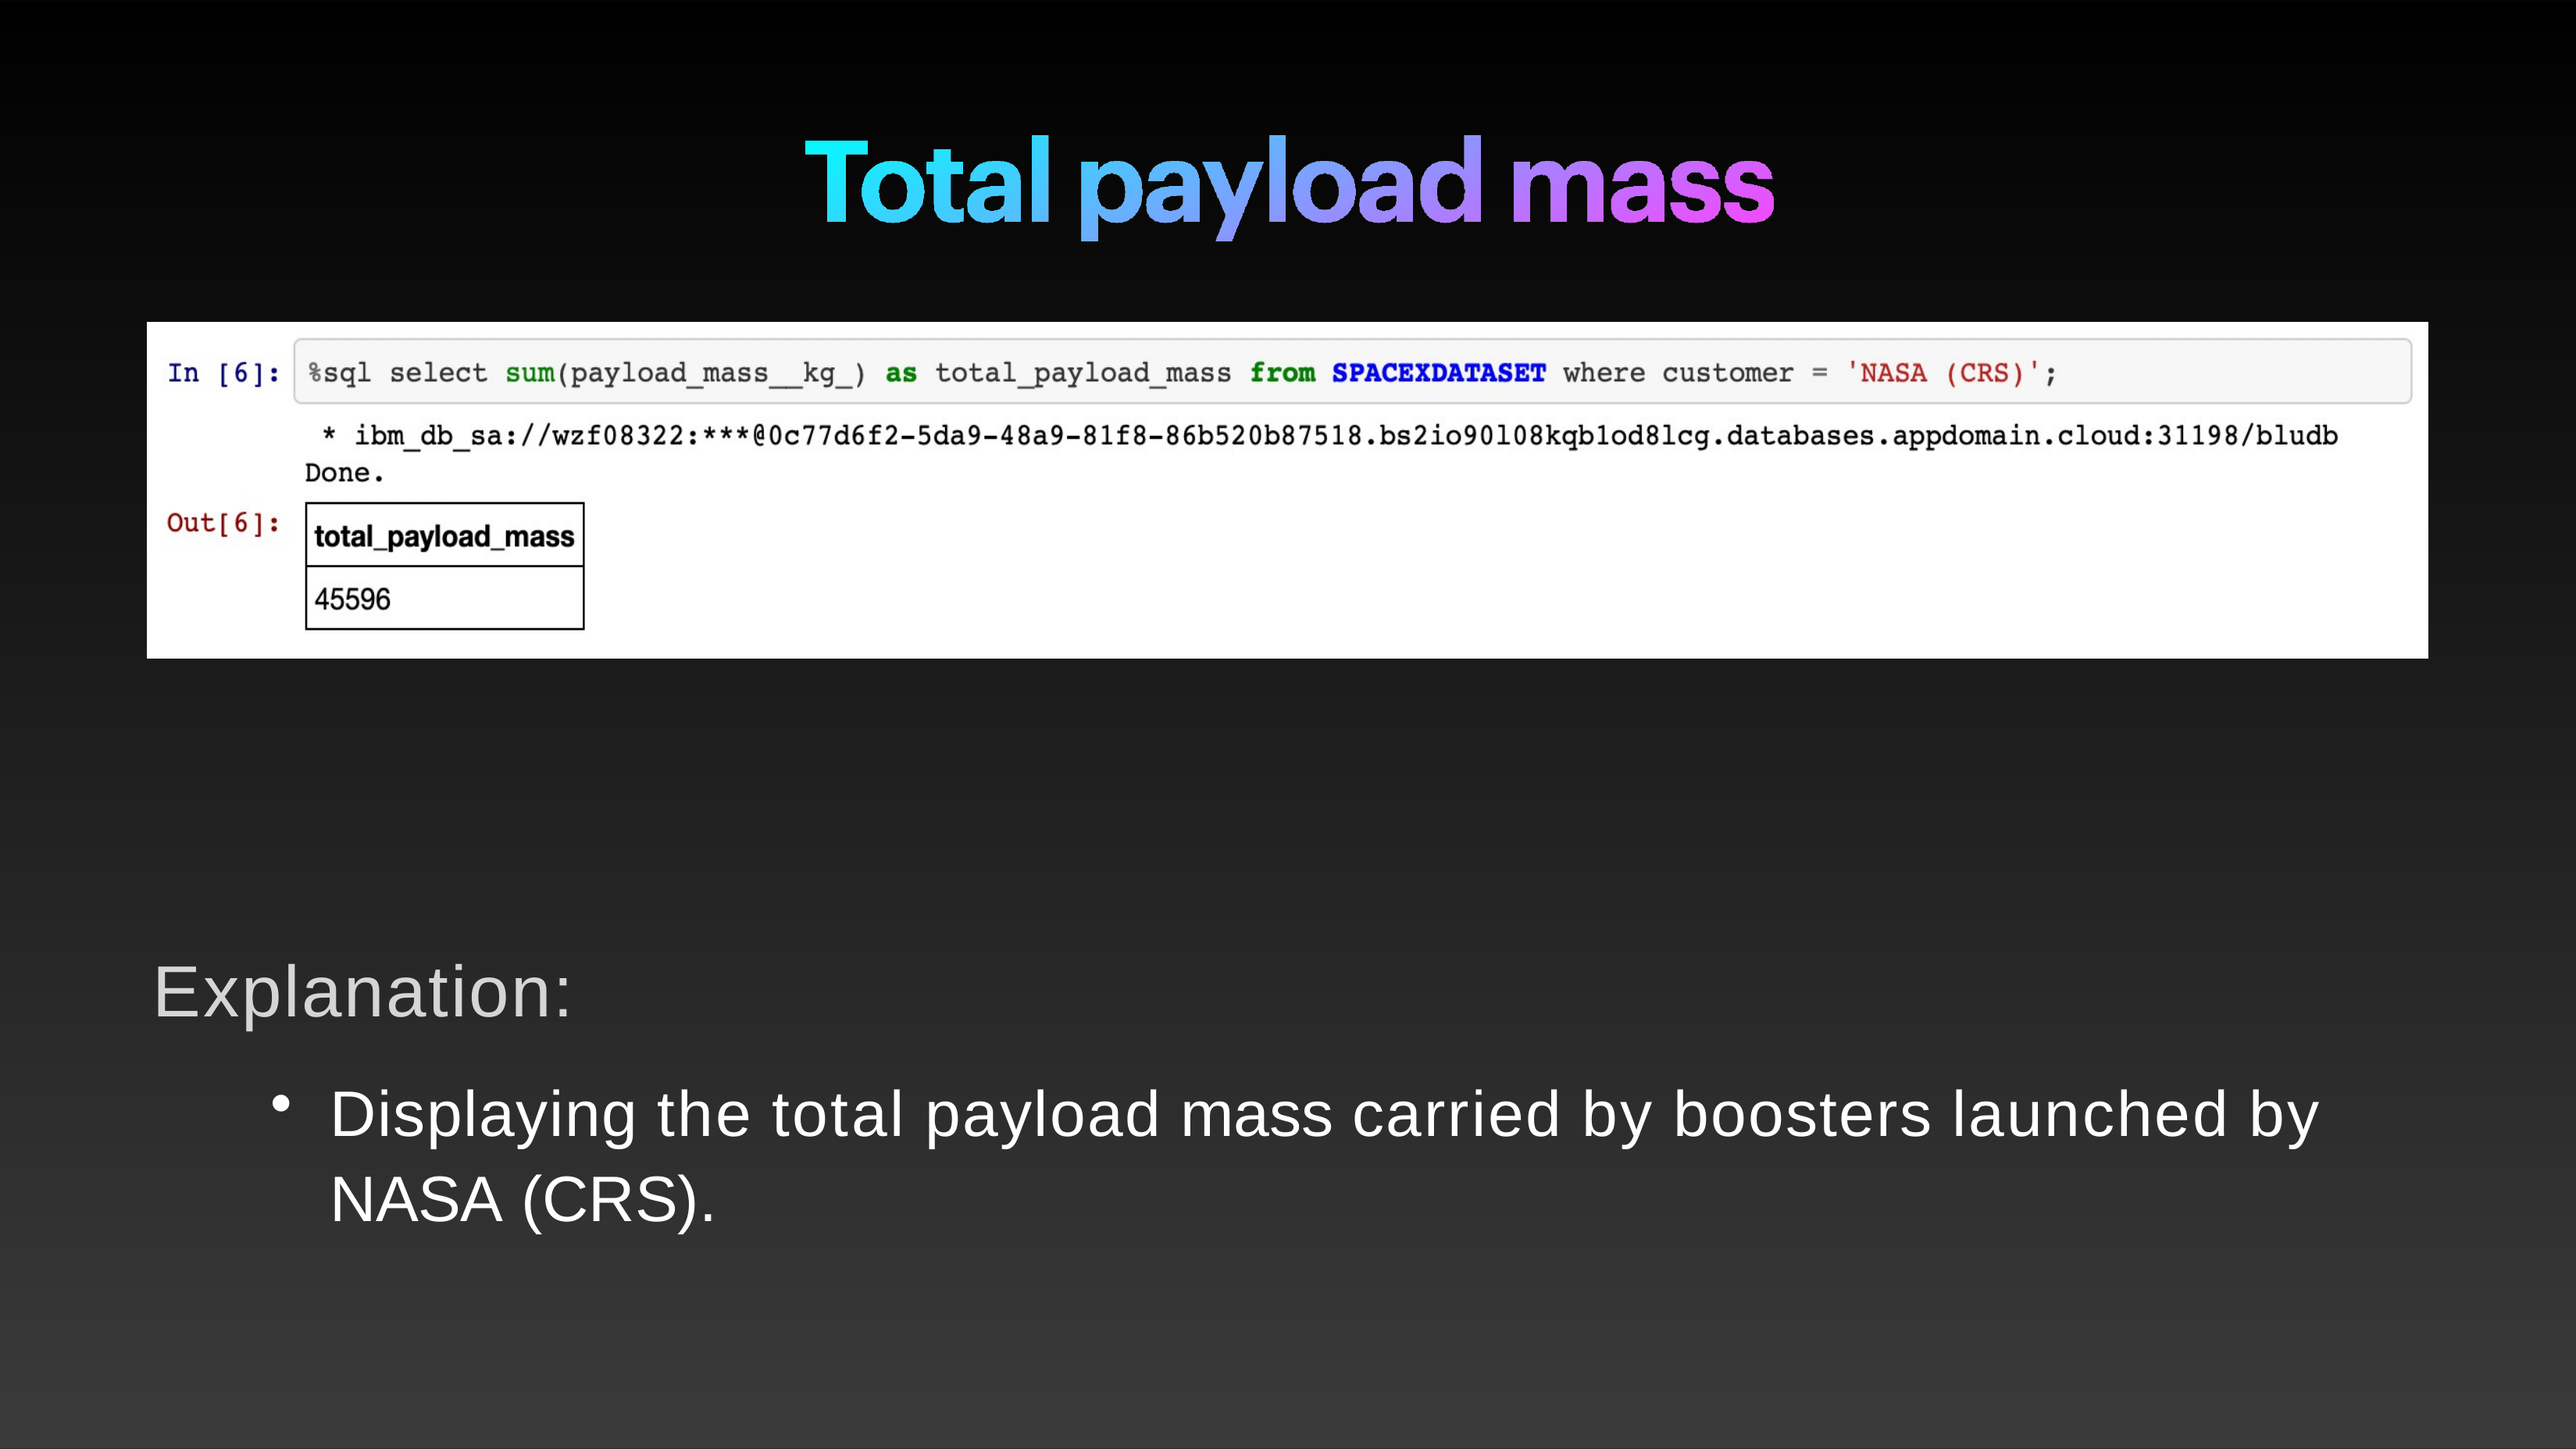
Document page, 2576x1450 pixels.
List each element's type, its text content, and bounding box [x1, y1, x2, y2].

text_box Explanation: Displaying the total payload mass carried by boosters launched by NASA (CRS). [151, 896, 2331, 1235]
picture [0, 0, 2576, 1449]
